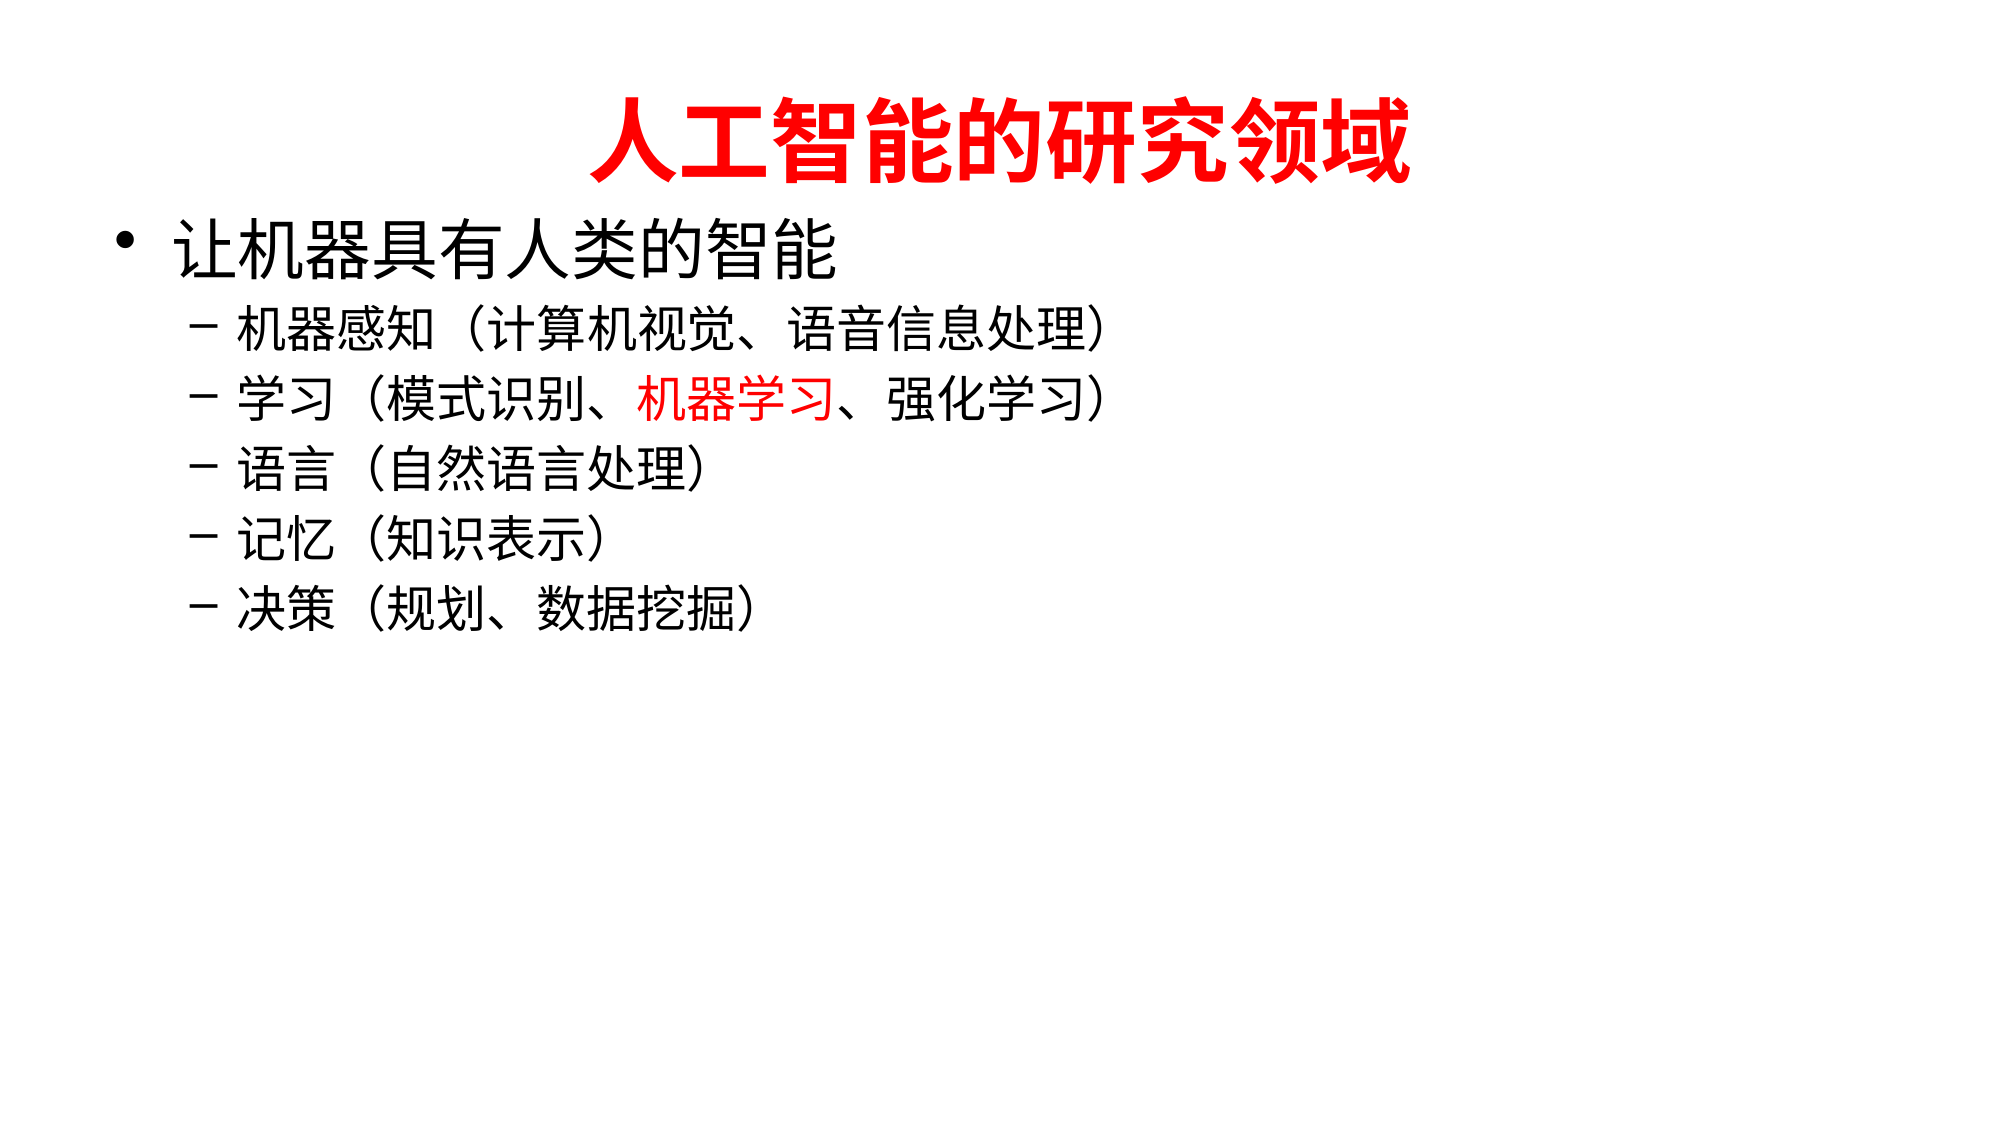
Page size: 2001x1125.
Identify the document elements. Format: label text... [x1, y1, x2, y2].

list 让机器具有人类的智能 机器感知（计算机视觉、语音信息处理） 学习（模式识别、机器学习、强化学习） 语言（自然语言处理） 记忆（知识表示） 决策（规划、数据挖掘） [99, 200, 1900, 1010]
title 人工智能的研究领域 [99, 45, 1900, 200]
